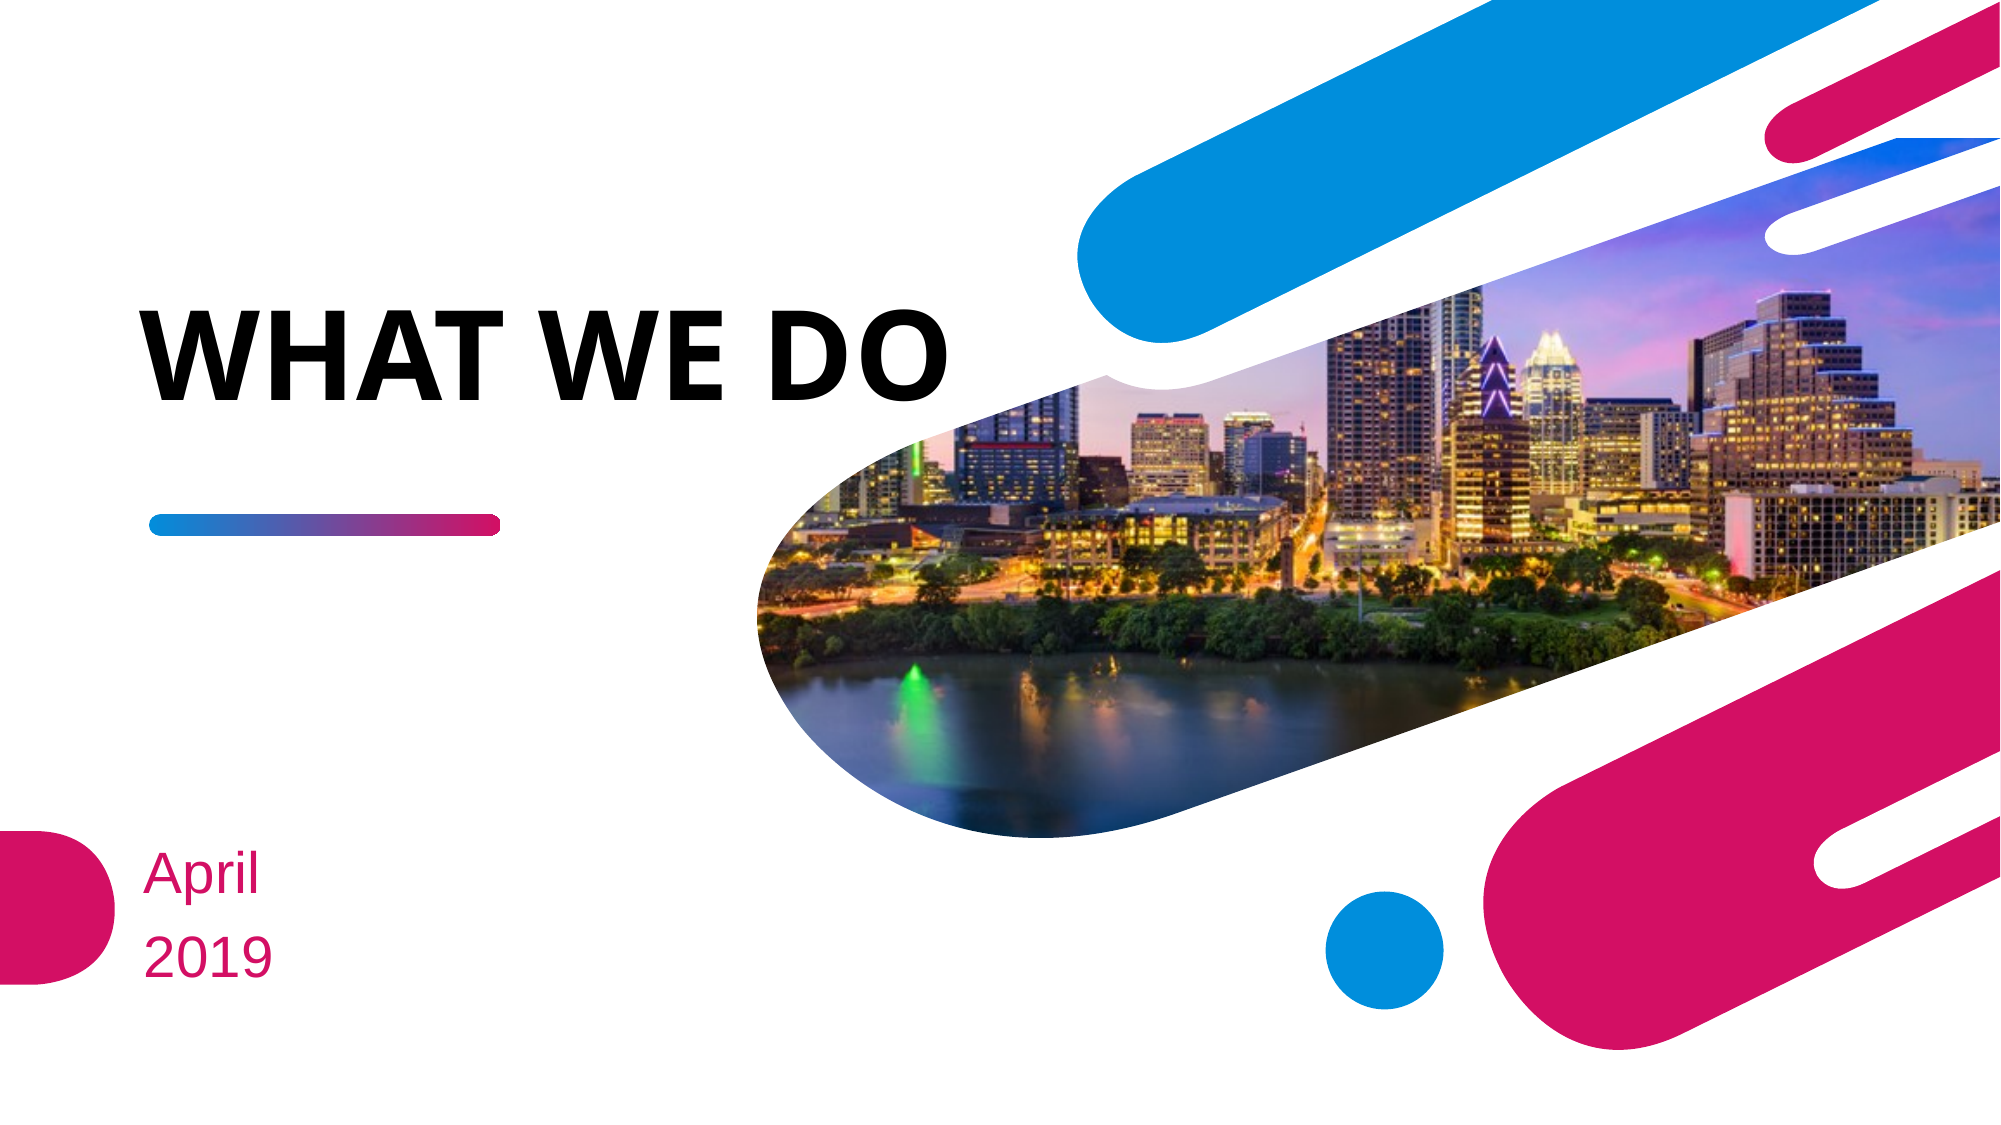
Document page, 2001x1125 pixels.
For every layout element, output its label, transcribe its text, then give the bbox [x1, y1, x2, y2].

picture [756, 137, 2001, 838]
list April 2019 [128, 836, 846, 992]
title WHAT WE DO [124, 235, 756, 485]
